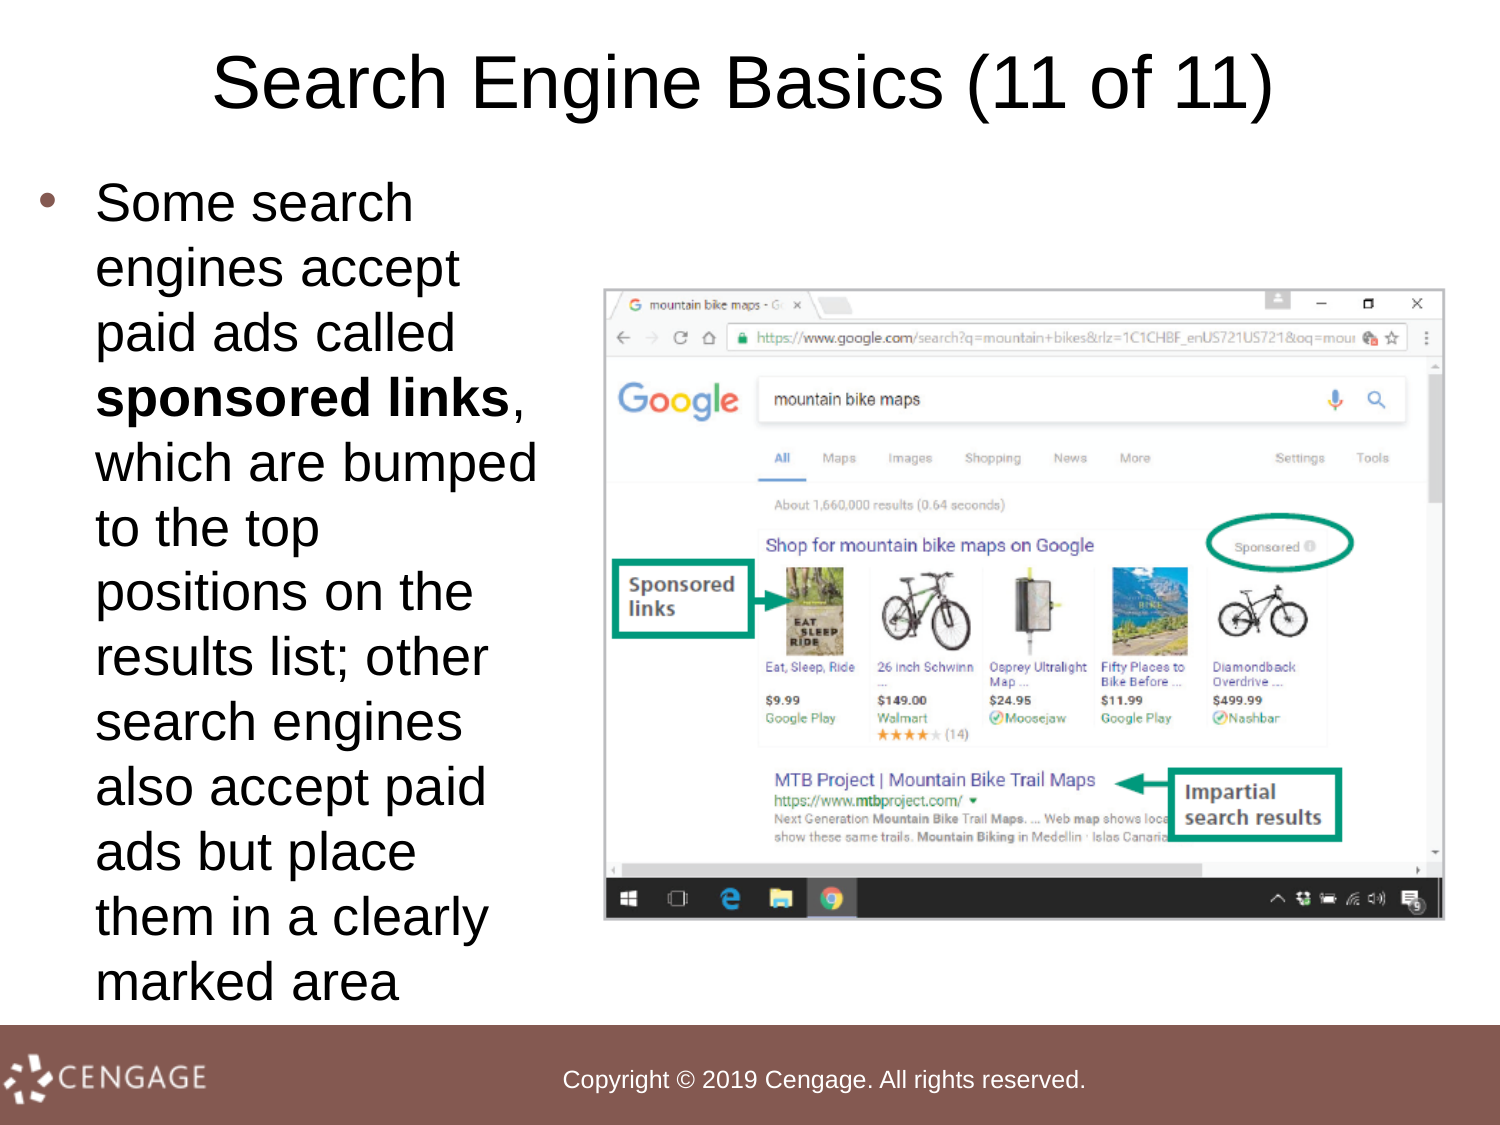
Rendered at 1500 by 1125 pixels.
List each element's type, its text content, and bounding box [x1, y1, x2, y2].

title Search Engine Basics (11 of 11) [85, 15, 1403, 141]
picture [0, 1051, 211, 1106]
list Some search engines accept paid ads called sponsored links, which are bumped to the top positions on the results list; other search engines also accept paid ads but place them in a clearly marked area [23, 159, 555, 1012]
picture [585, 280, 1452, 928]
